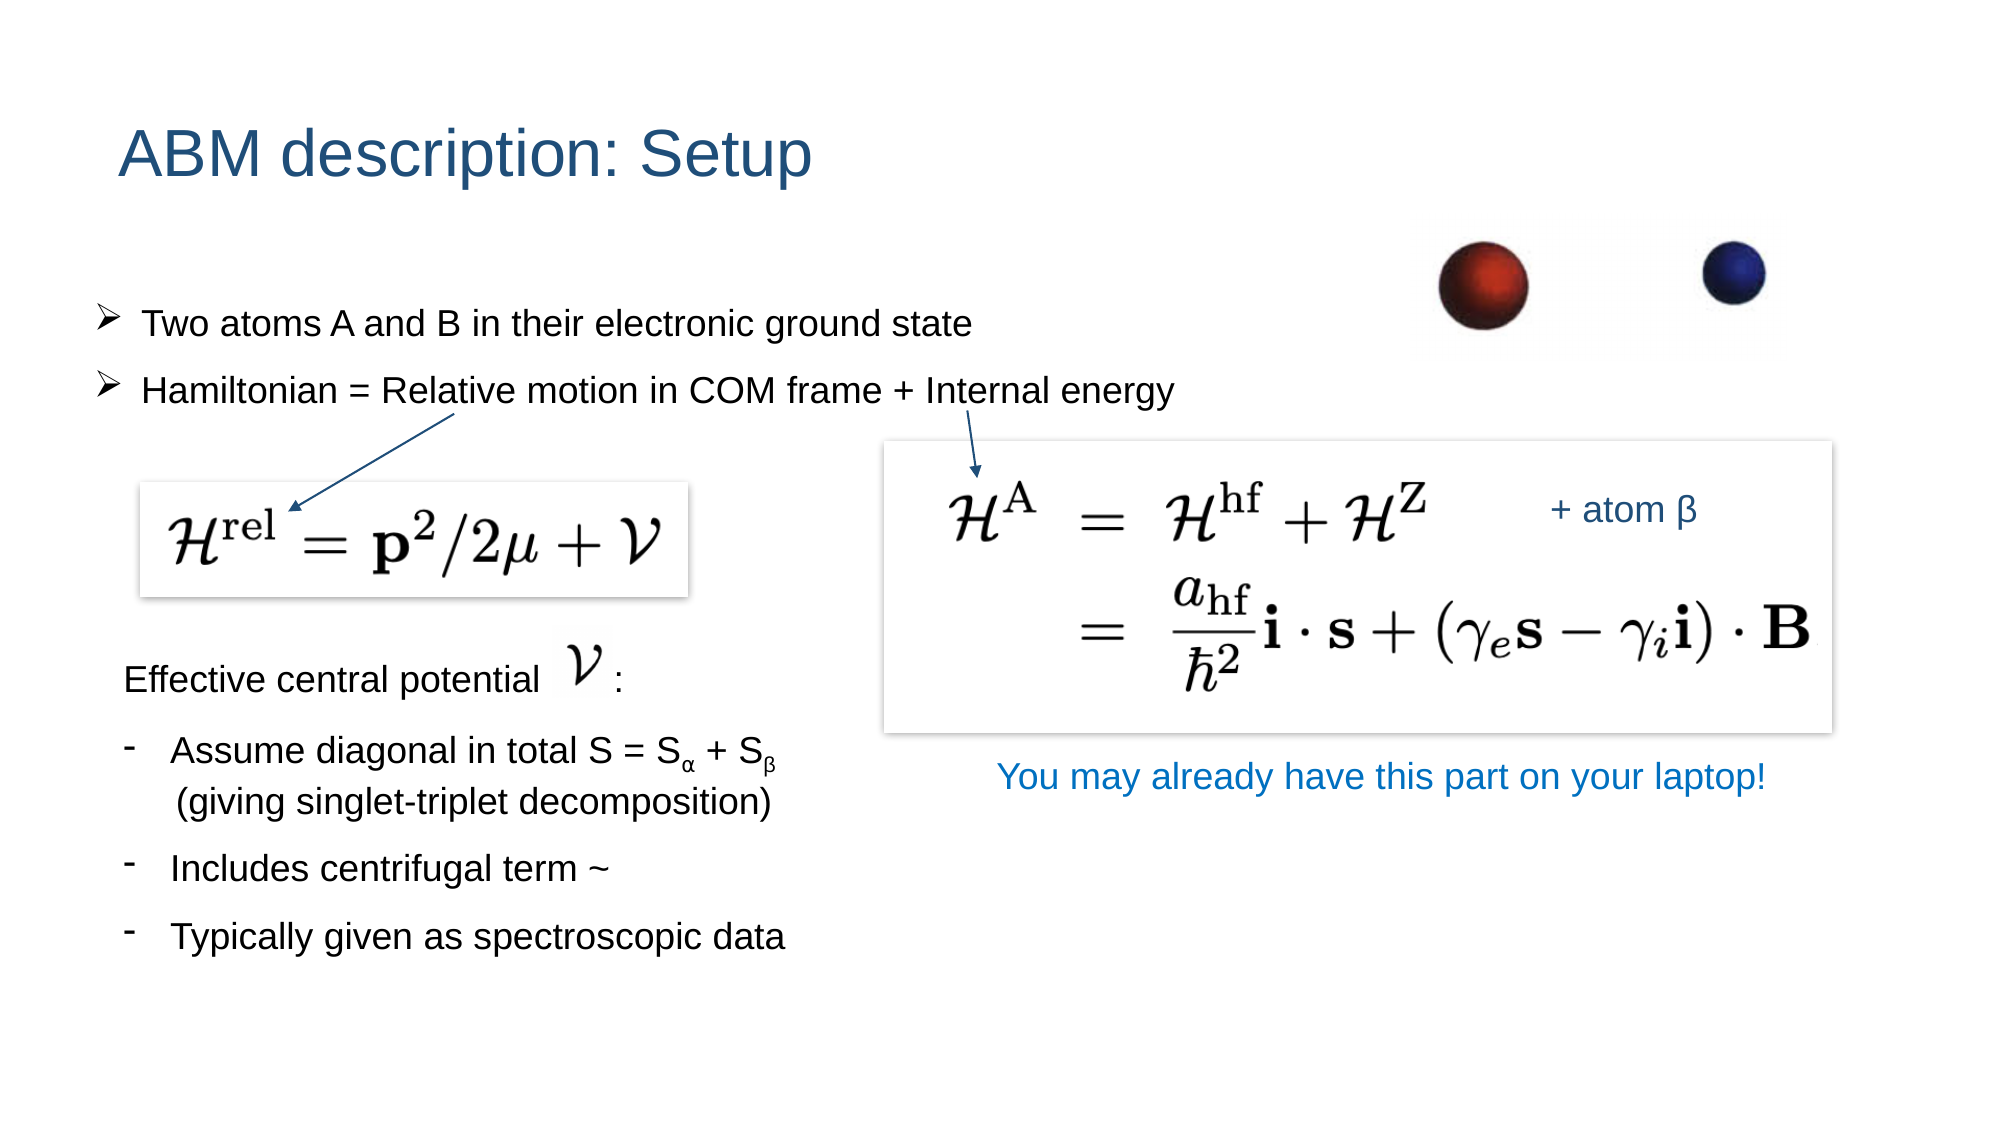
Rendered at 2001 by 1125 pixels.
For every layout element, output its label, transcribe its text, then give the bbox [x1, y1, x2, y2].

picture [154, 496, 674, 583]
picture [1410, 213, 1787, 361]
text_box Two atoms A and B in their electronic ground state Hamiltonian = Relative motion in COM frame + Internal energy [79, 269, 1712, 539]
text_box You may already have this part on your laptop! [981, 745, 1782, 805]
picture [552, 625, 613, 698]
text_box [288, 413, 455, 512]
title ABM description: Setup [103, 64, 1764, 247]
picture [898, 455, 1818, 719]
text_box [967, 410, 978, 479]
